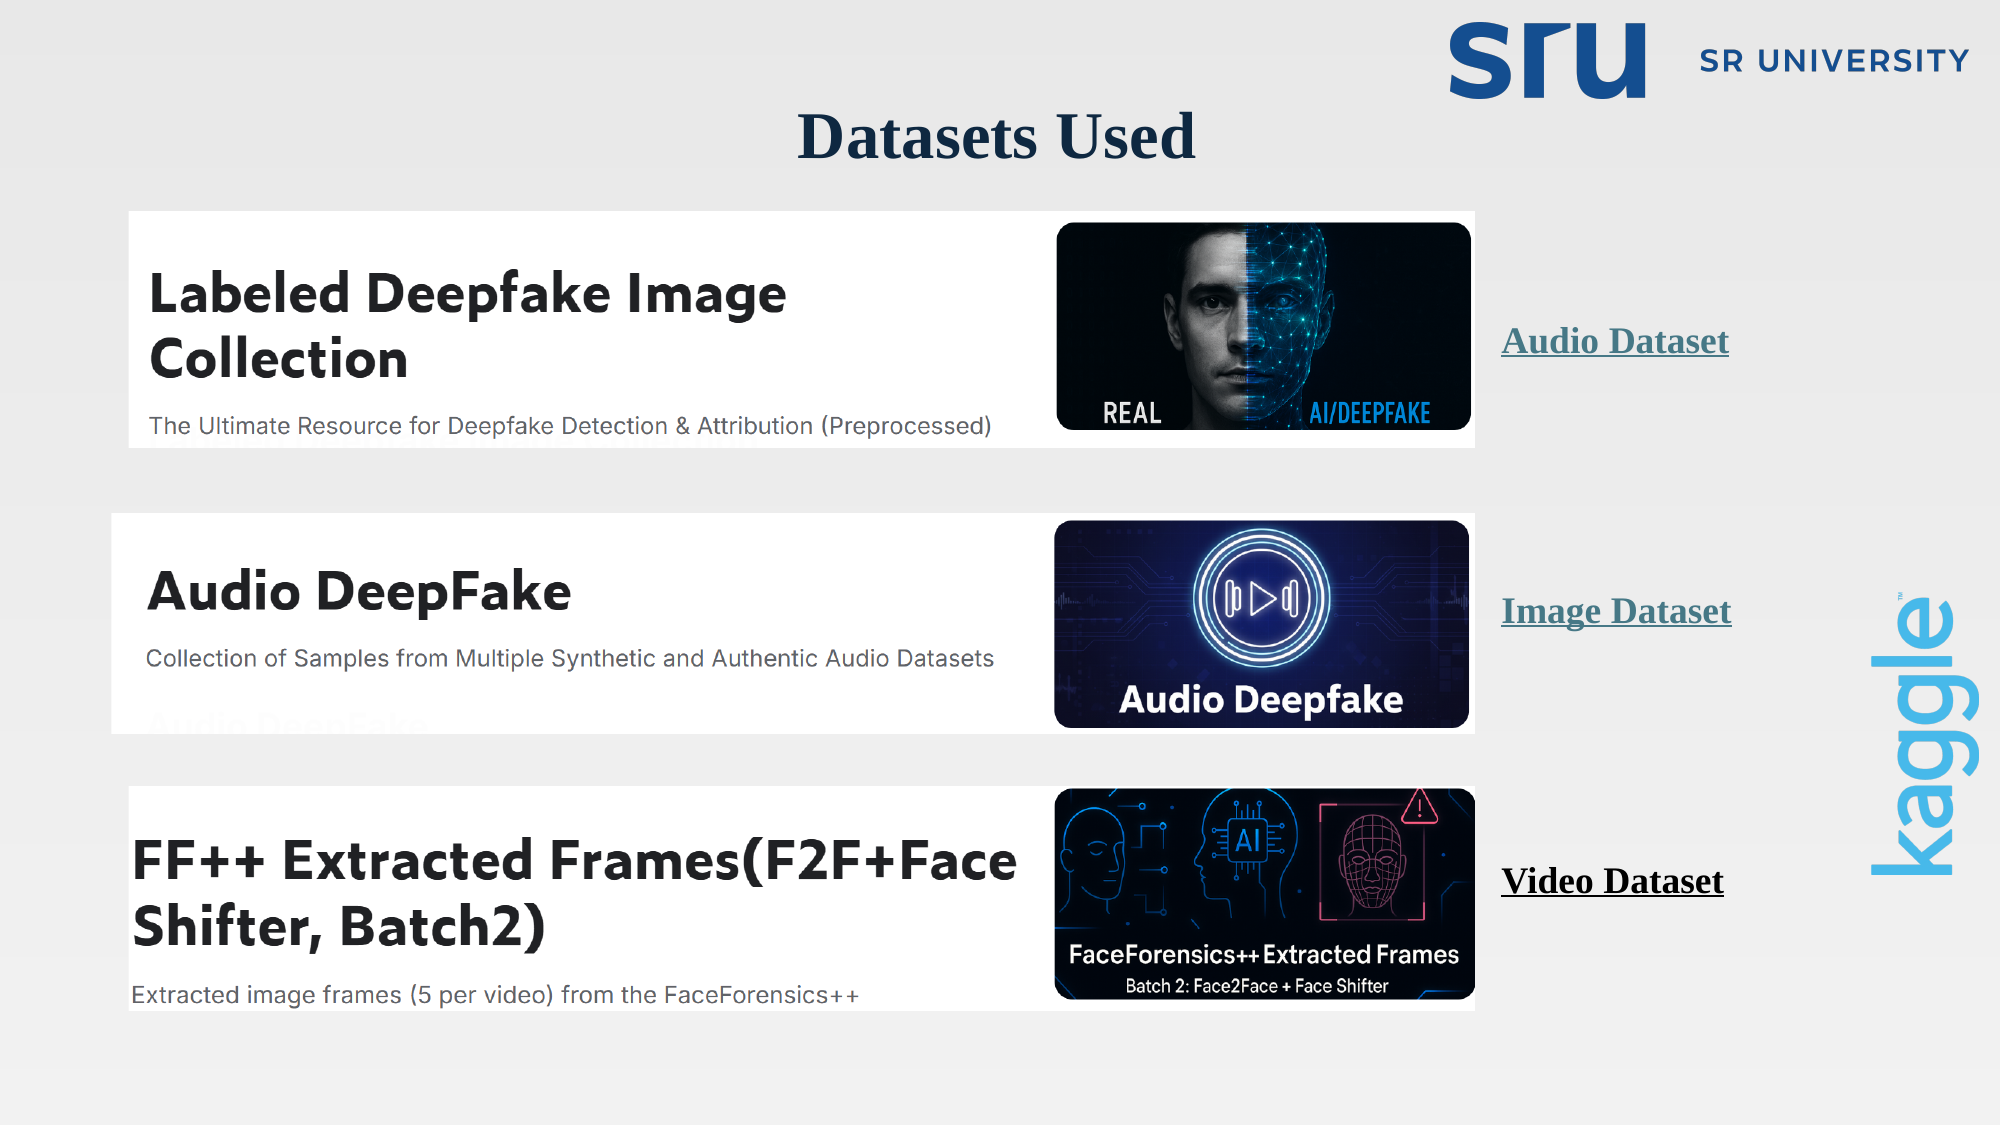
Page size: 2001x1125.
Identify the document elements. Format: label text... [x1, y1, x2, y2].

picture [128, 210, 1476, 448]
picture [1450, 22, 1969, 99]
picture [1783, 679, 2000, 788]
picture [110, 512, 1476, 734]
text_box Audio Dataset Image Dataset Video Dataset [1486, 308, 2000, 954]
title Datasets Used [85, 93, 1910, 198]
picture [128, 785, 1476, 1011]
